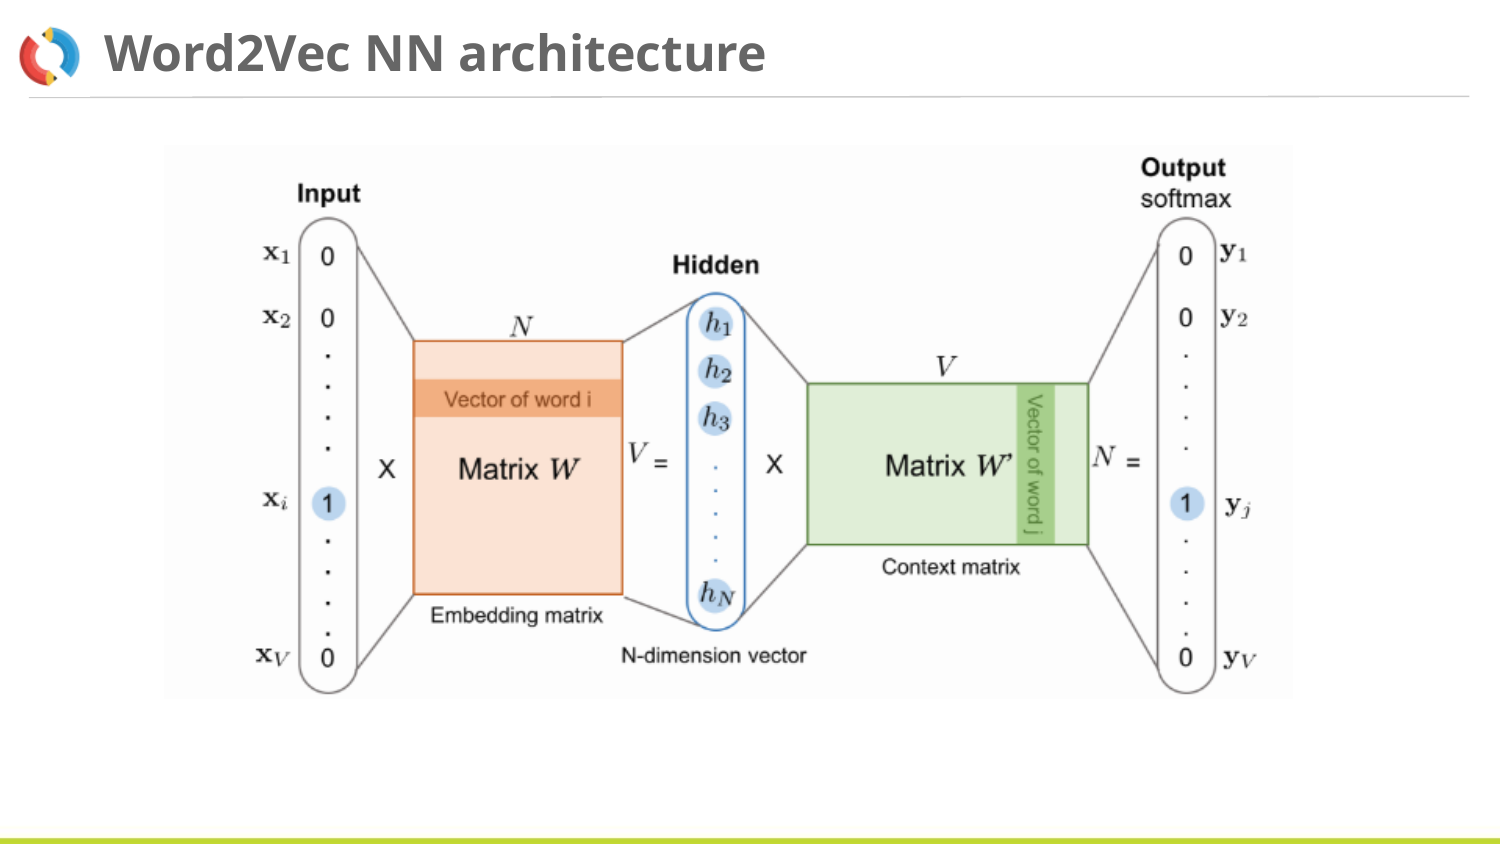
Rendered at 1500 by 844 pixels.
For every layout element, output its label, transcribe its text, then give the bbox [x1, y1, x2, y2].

picture [0, 0, 1500, 844]
text_box Word2Vec NN architecture [89, 6, 1002, 82]
